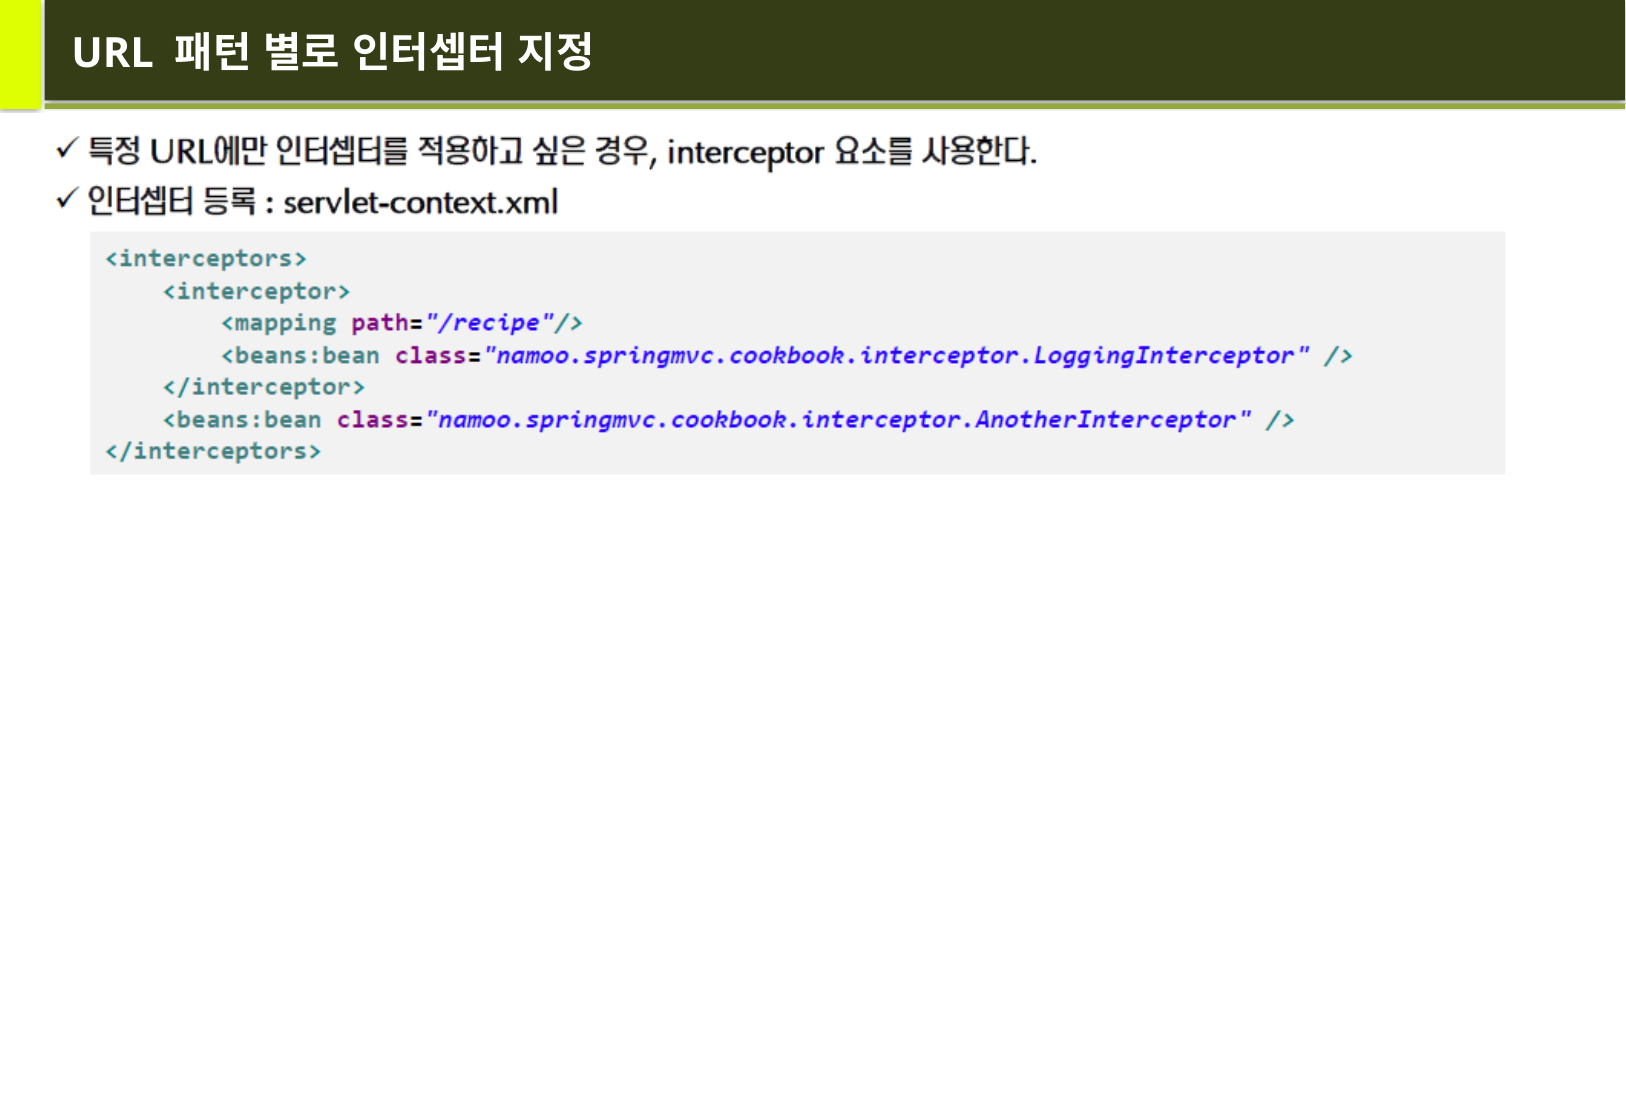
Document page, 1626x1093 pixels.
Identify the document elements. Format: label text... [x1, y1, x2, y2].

title URL 패턴 별로 인터셉터 지정 [56, 0, 1604, 103]
picture [0, 113, 1625, 492]
